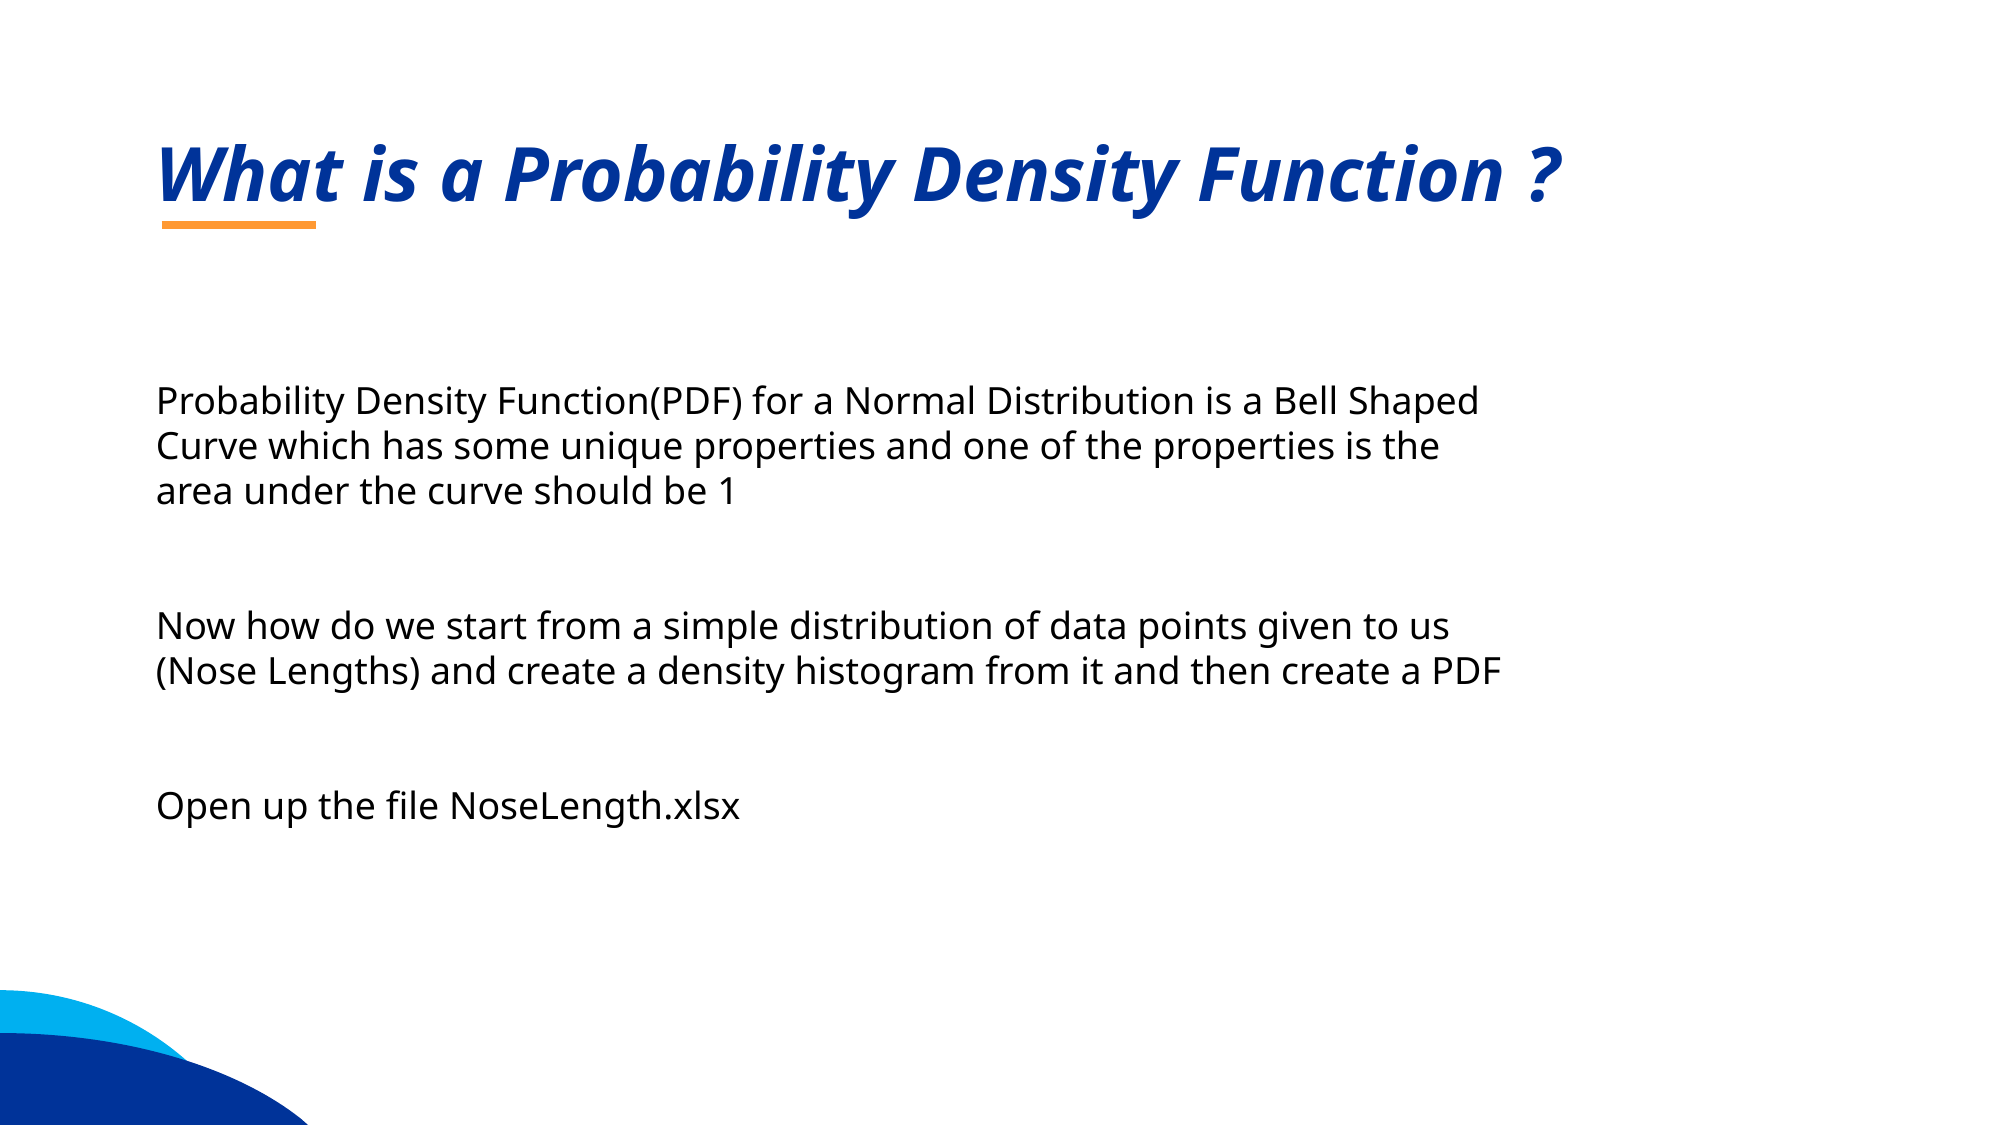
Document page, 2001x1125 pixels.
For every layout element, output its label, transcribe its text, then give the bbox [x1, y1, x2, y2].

text_box What is a Probability Density Function ? [140, 118, 1610, 224]
text_box Probability Density Function(PDF) for a Normal Distribution is a Bell Shaped Curve which has some unique properties and one of the properties is the area under the curve should be 1 Now how do we start from a simple distribution of data points given to us (Nose Lengths) and create a density histogram from it and then create a PDF Open up the file NoseLength.xlsx [140, 369, 1920, 875]
